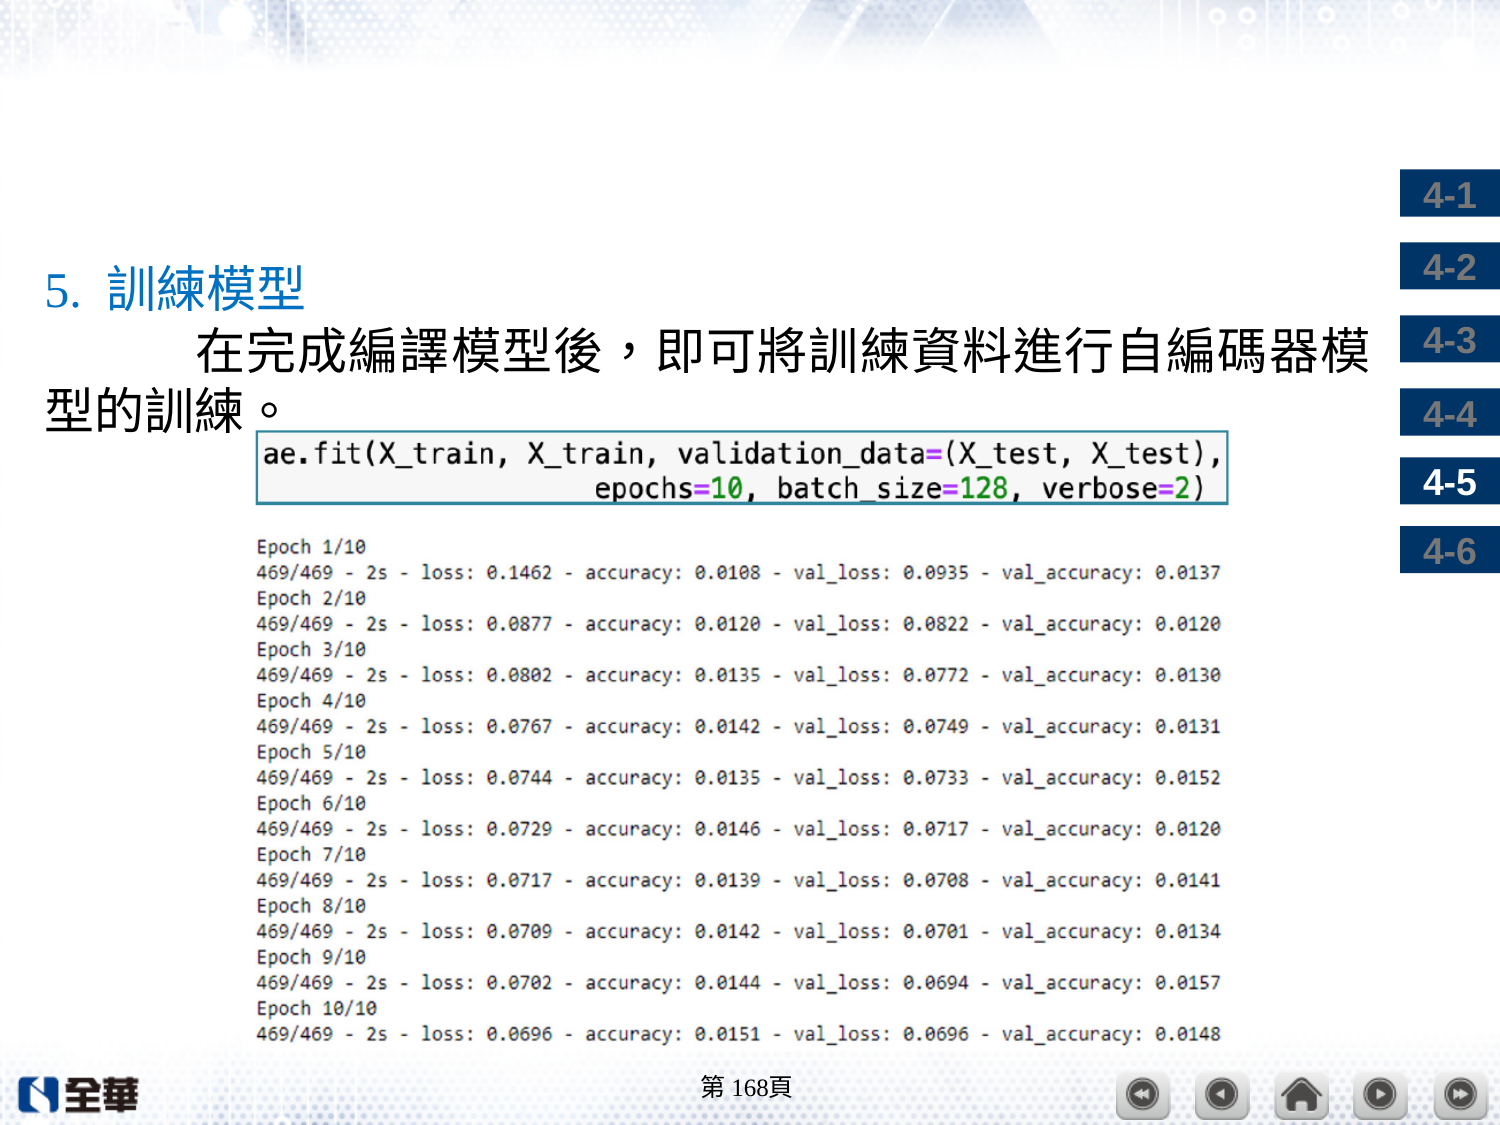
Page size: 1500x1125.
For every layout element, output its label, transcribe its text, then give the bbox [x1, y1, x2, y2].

list 5. 訓練模型 在完成編譯模型後，即可將訓練資料進行自編碼器模型的訓練。 [29, 219, 1386, 1048]
picture [0, 0, 1500, 1125]
